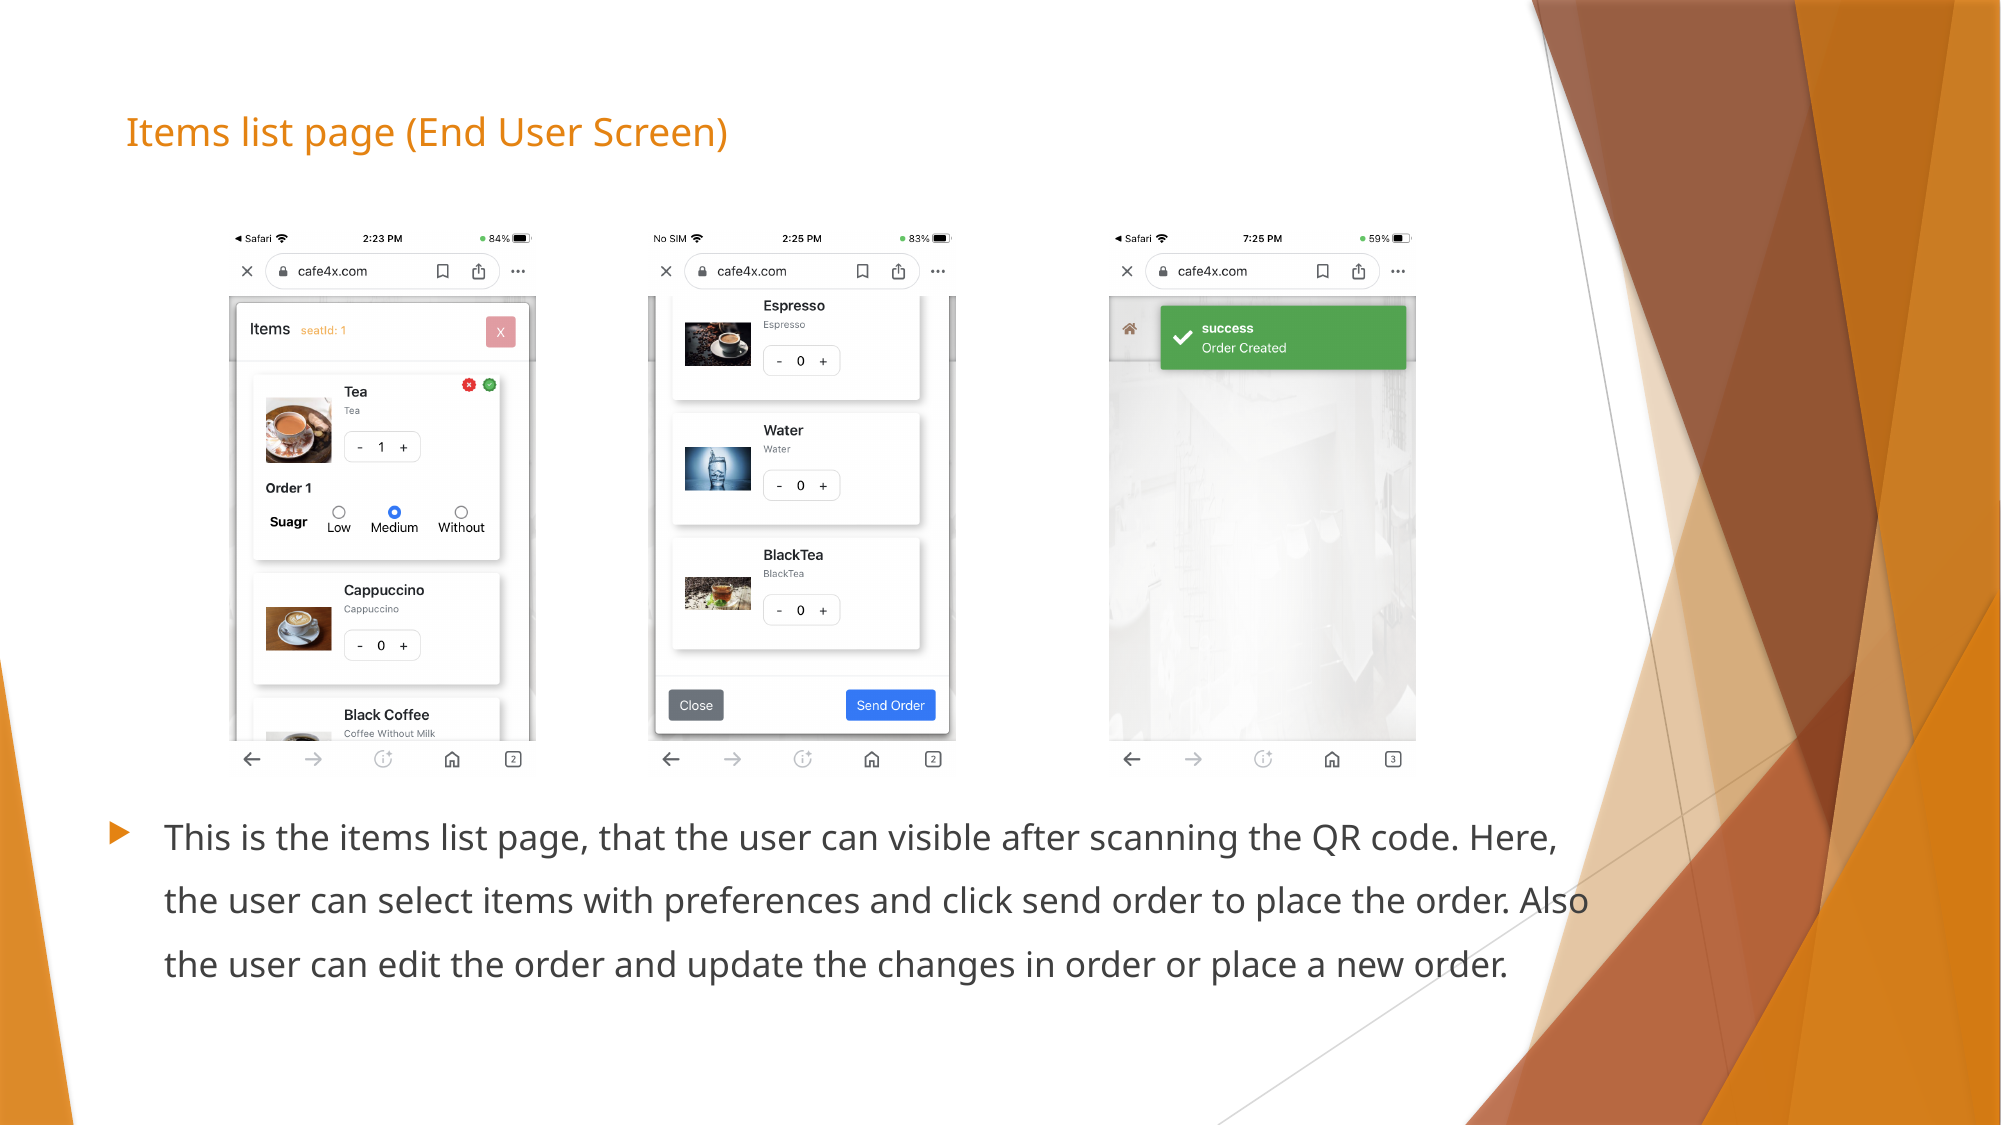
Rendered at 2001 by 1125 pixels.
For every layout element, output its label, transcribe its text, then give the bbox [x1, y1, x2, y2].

title Items list page (End User Screen) [111, 99, 1522, 210]
list This is the items list page, that the user can visible after scanning the QR code. Here, the user can select items with preferences and click send order to place the order. Also the user can edit the order and update the changes in order or place a new order. [92, 230, 1631, 1043]
picture [228, 230, 537, 777]
picture [648, 230, 956, 777]
picture [1108, 230, 1417, 777]
